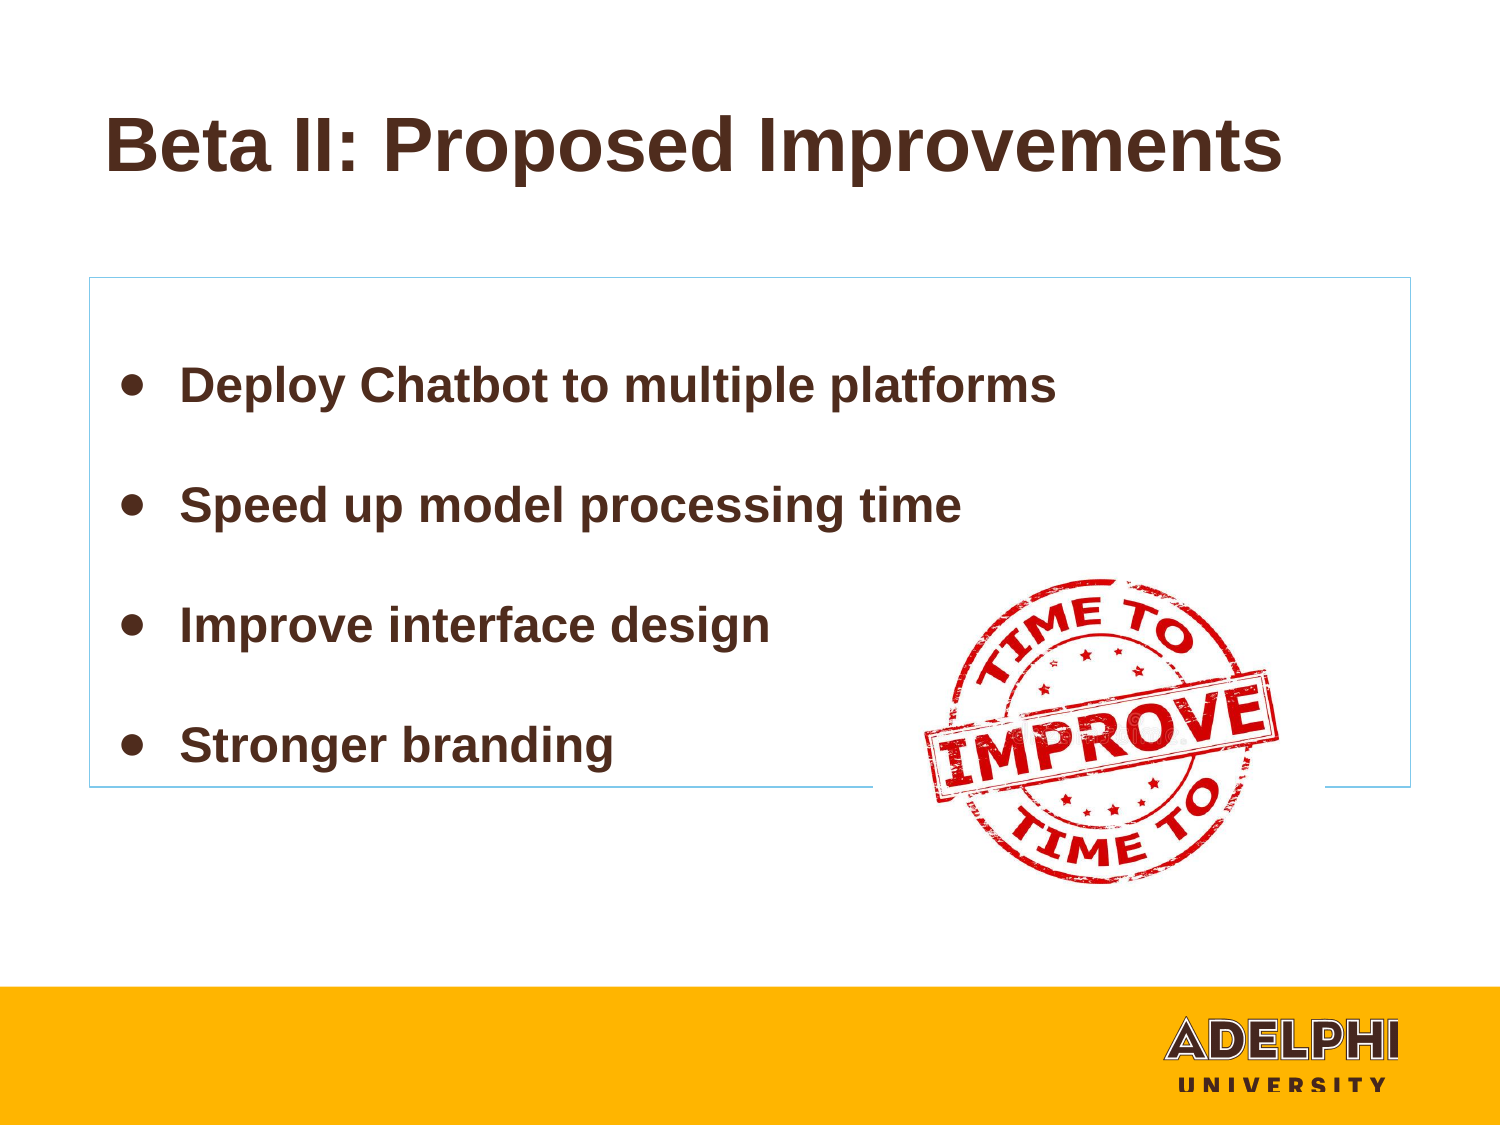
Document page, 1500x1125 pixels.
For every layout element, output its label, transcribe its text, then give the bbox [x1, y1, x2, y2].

text_box Beta II: Proposed Improvements [89, 79, 1356, 255]
text_box Deploy Chatbot to multiple platforms Speed up model processing time Improve interface design Stronger branding [89, 277, 1411, 788]
picture [873, 553, 1325, 903]
picture [1163, 1016, 1398, 1092]
